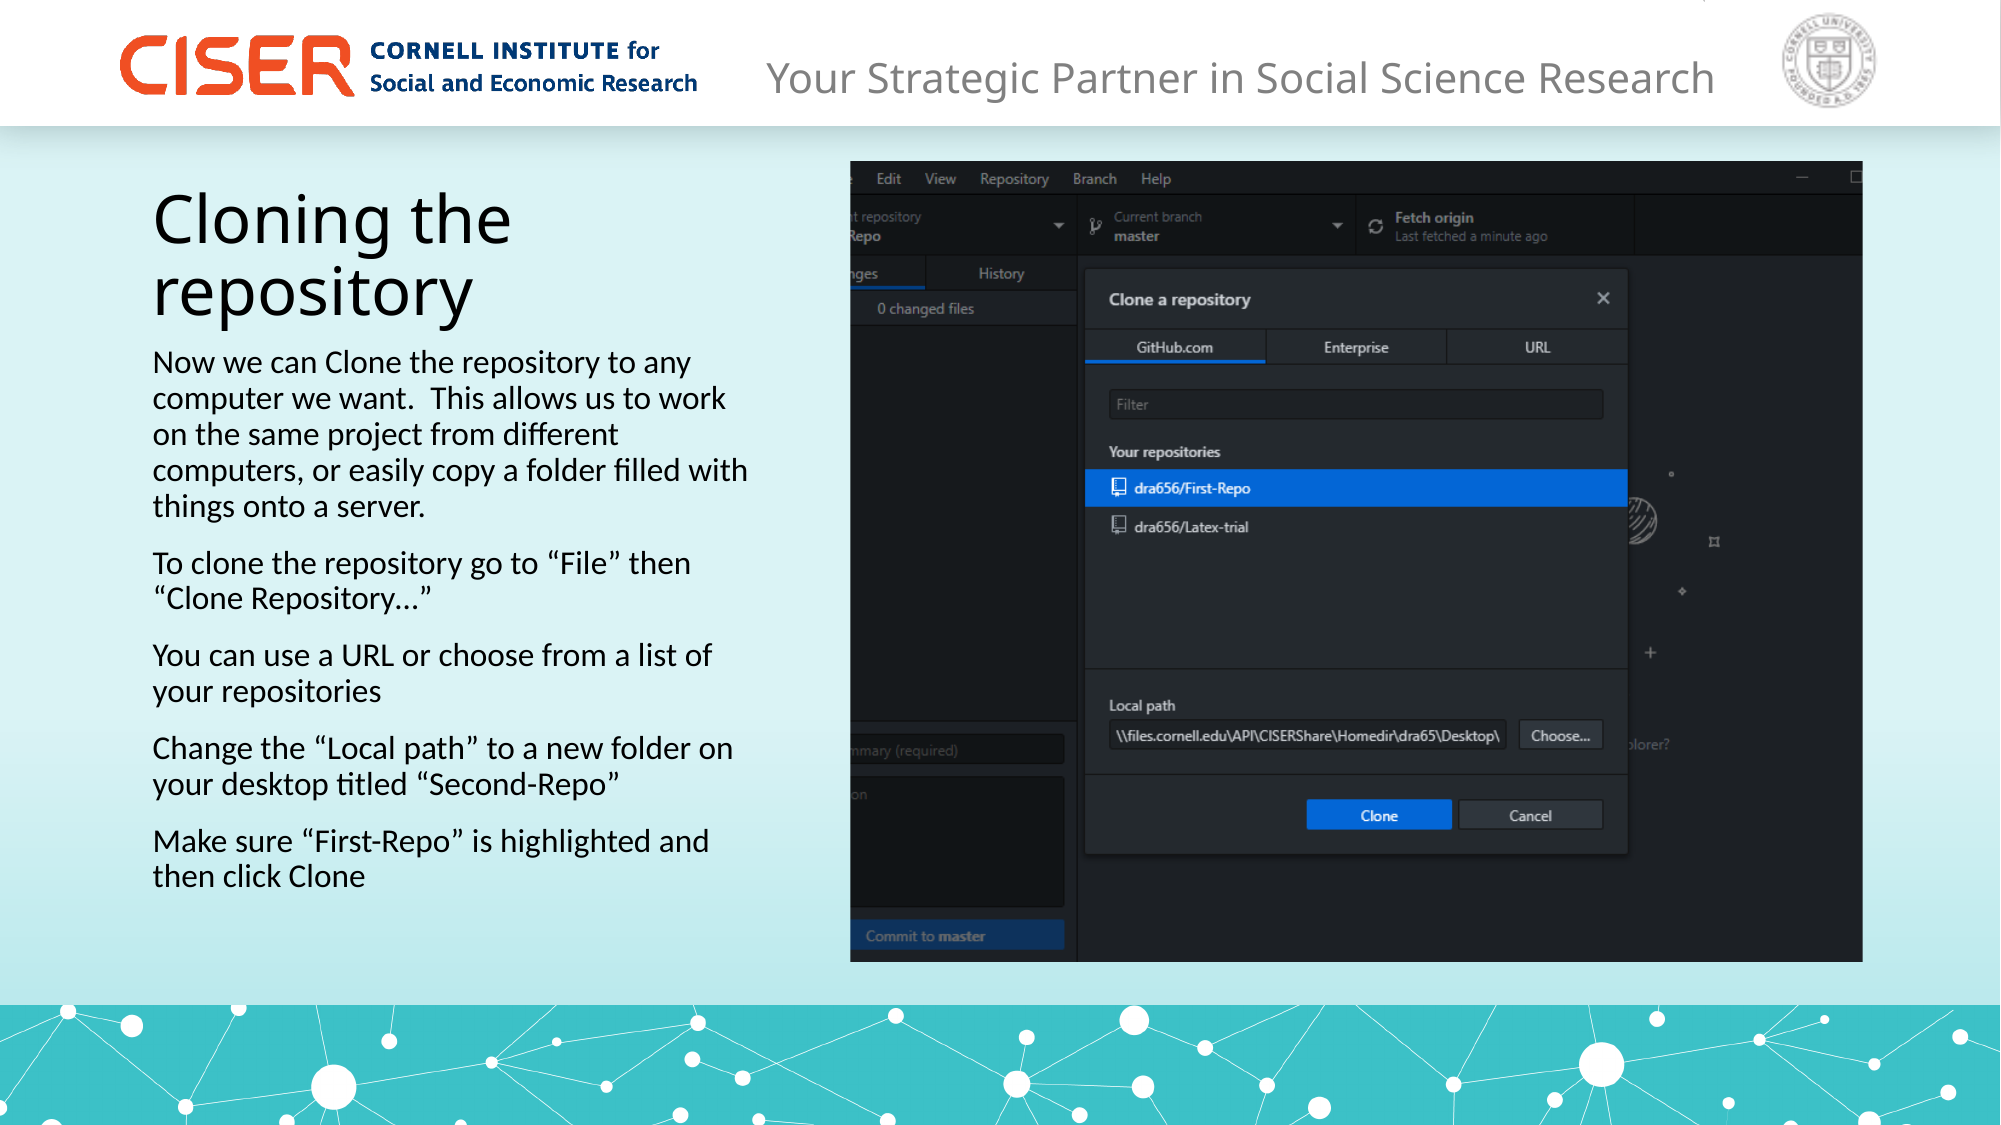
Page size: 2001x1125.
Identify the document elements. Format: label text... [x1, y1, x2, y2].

text_box [0, 125, 2000, 1005]
picture [850, 161, 1863, 962]
list Now we can Clone the repository to any computer we want. This allows us to work on the same project from different computers, or easily copy a folder filled with things onto a server. To clone the repository go to “File” then “Clone Repository…” You can use a URL or choose from a list of your repositories Change the “Local path” to a new folder on your desktop titled “Second-Repo” Make sure “First-Repo” is highlighted and then click Clone [137, 337, 783, 963]
picture [53, 0, 763, 125]
picture [0, 1005, 2000, 1125]
title Cloning the repository [137, 75, 783, 337]
